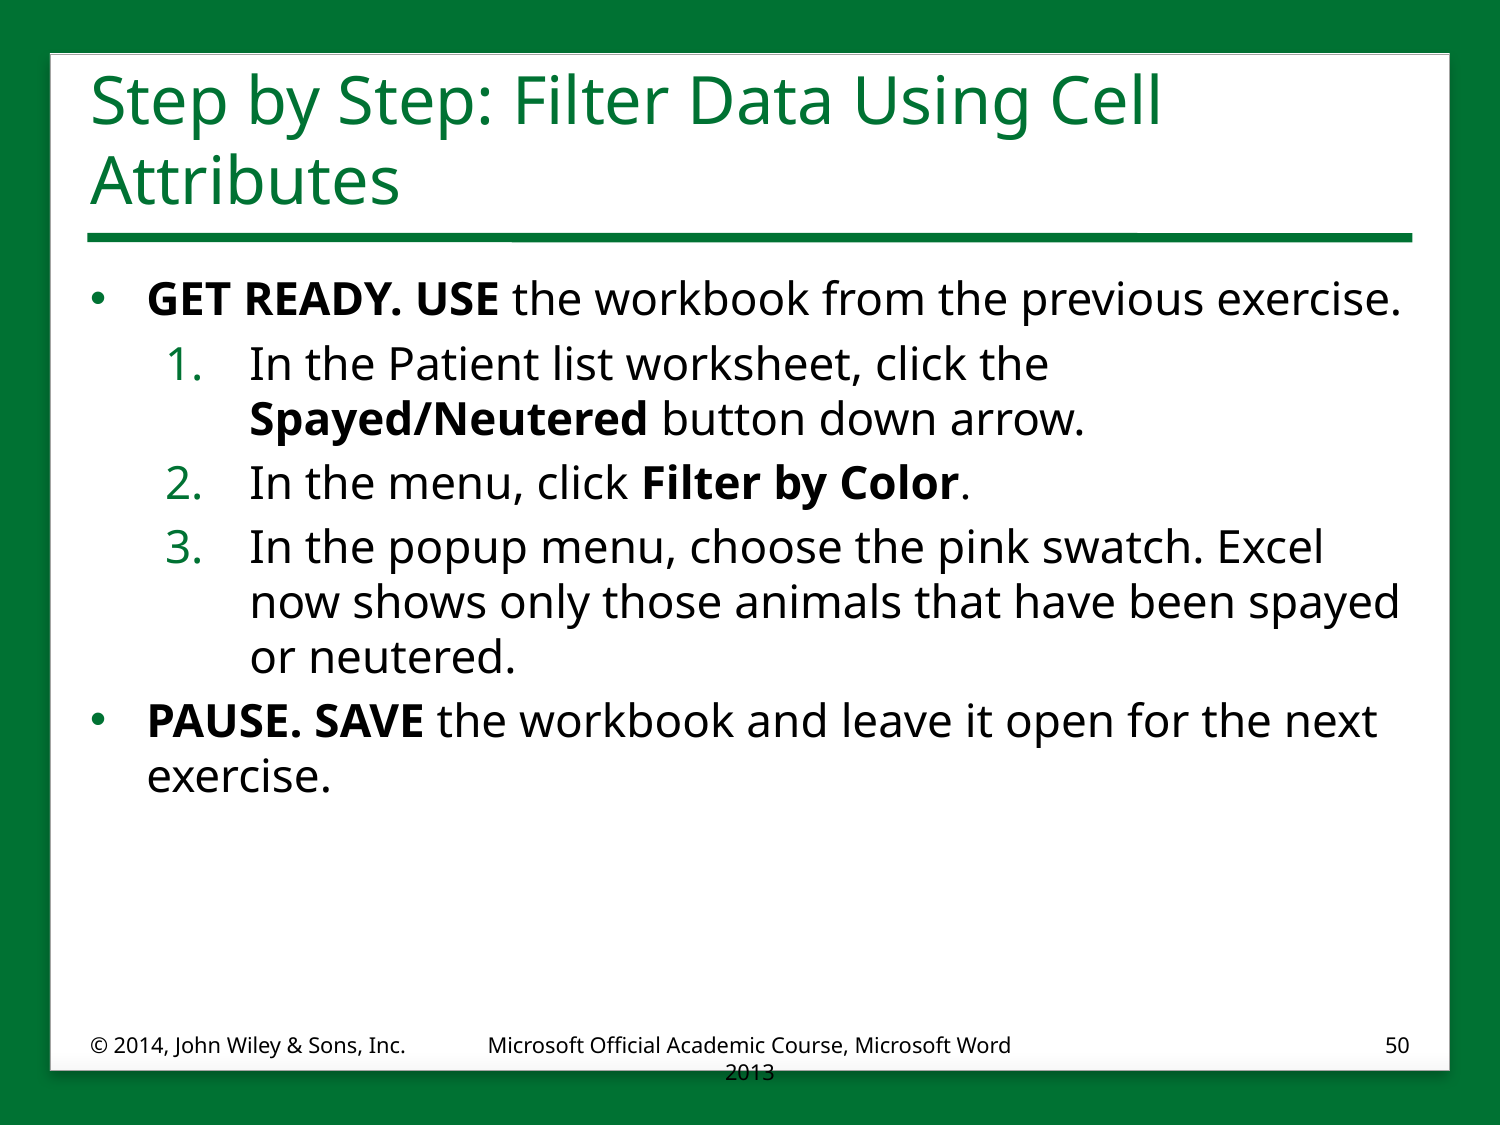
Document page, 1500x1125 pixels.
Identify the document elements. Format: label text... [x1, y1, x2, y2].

list GET READY. USE the workbook from the previous exercise. In the Patient list worksheet, click the Spayed/Neutered button down arrow. In the menu, click Filter by Color. In the popup menu, choose the pink swatch. Excel now shows only those animals that have been spayed or neutered. PAUSE. SAVE the workbook and leave it open for the next exercise. [75, 262, 1425, 1063]
footer Microsoft Official Academic Course, Microsoft Word 2013 [449, 1024, 1051, 1103]
title Step by Step: Filter Data Using Cell Attributes [74, 74, 1426, 226]
slide_number 50 [1074, 1024, 1426, 1103]
slide_number © 2014, John Wiley & Sons, Inc. [74, 1024, 426, 1103]
